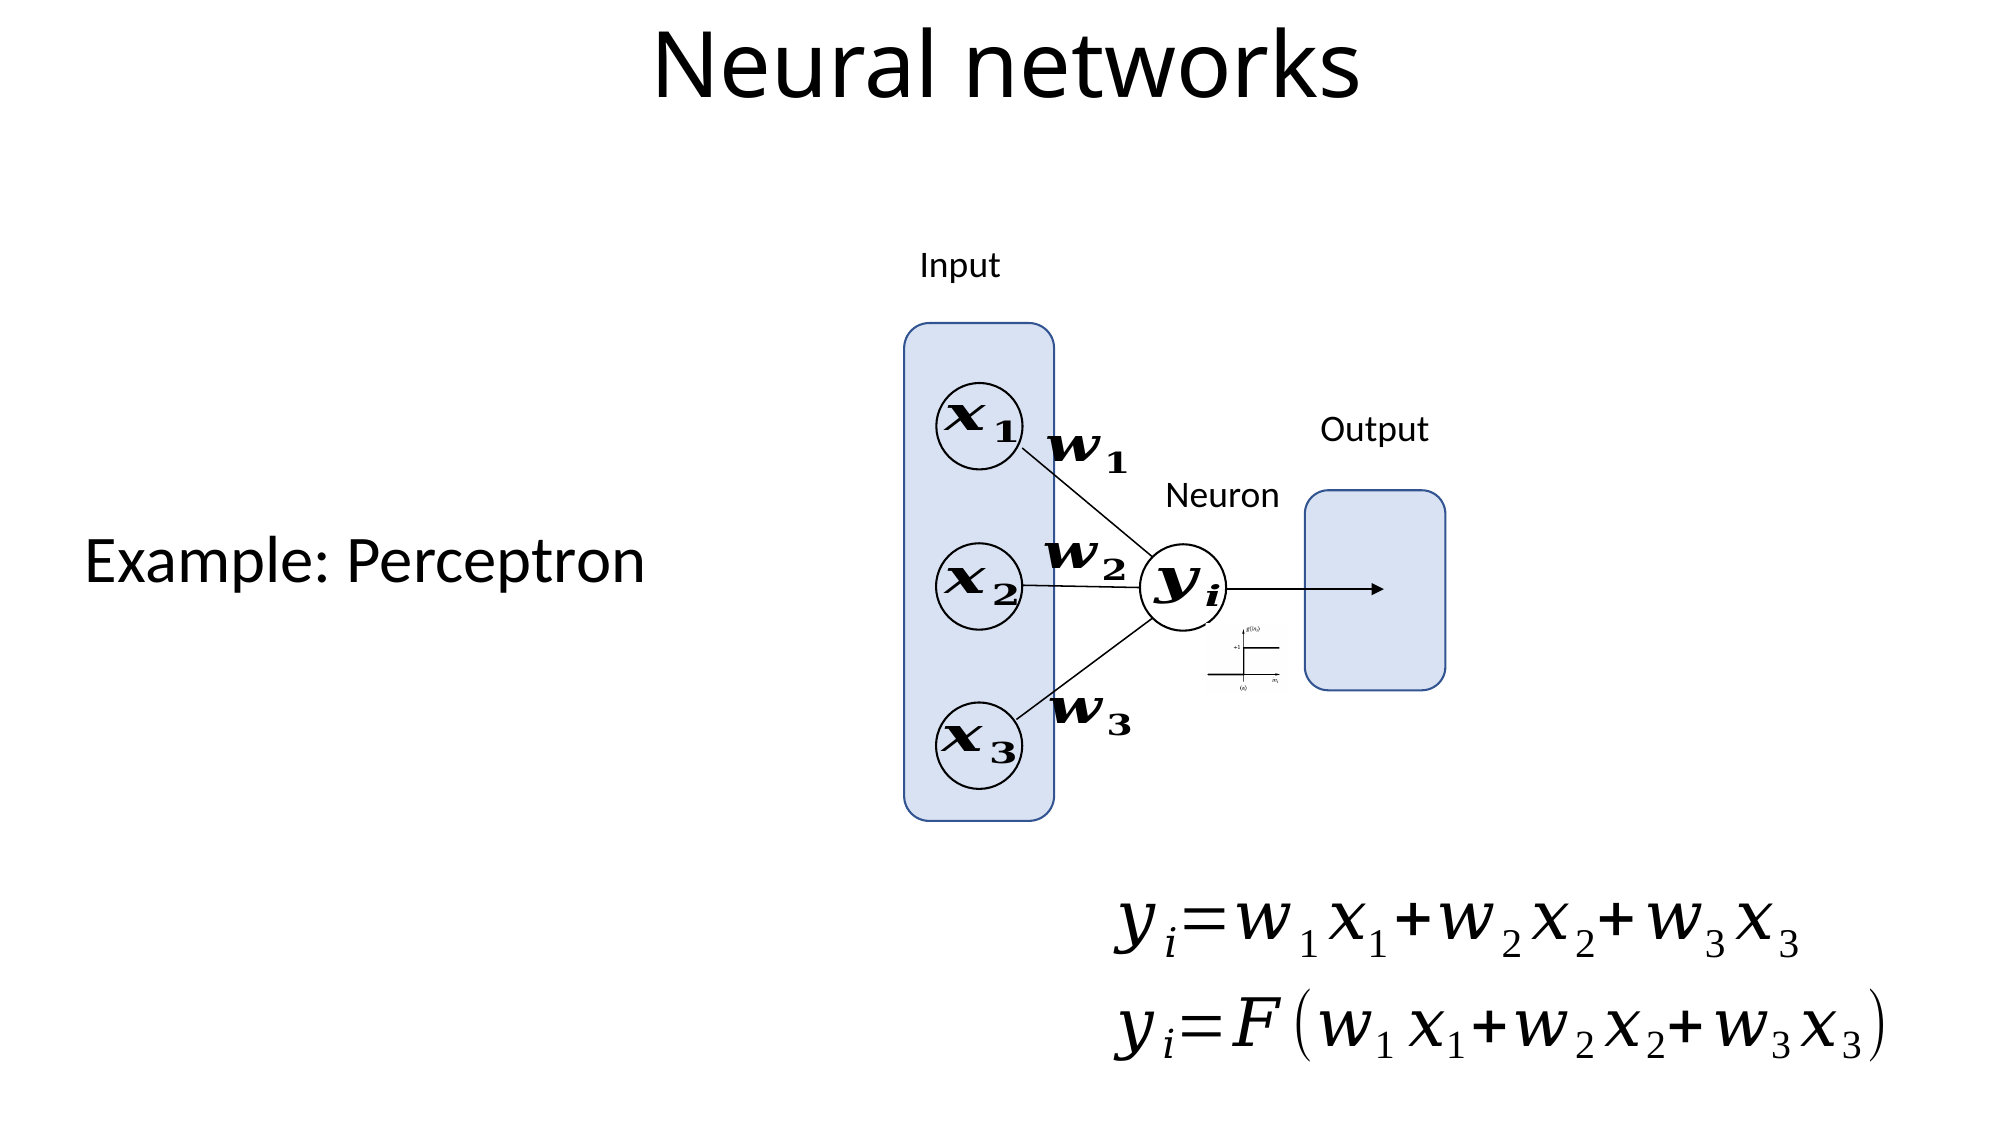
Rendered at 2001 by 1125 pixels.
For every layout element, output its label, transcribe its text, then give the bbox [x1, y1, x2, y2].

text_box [1022, 447, 1153, 557]
text_box [935, 381, 1024, 471]
text_box Output [1305, 396, 1445, 457]
text_box [1139, 543, 1228, 632]
text_box [1303, 489, 1447, 692]
text_box [903, 321, 1056, 822]
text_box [1016, 618, 1153, 720]
text_box [934, 701, 1024, 790]
text_box [934, 542, 1024, 631]
text_box Neural networks [144, 0, 1869, 176]
picture [1205, 622, 1287, 693]
text_box Neuron [1153, 462, 1296, 523]
text_box Example: Perceptron [70, 508, 662, 603]
text_box Input [904, 232, 1016, 293]
